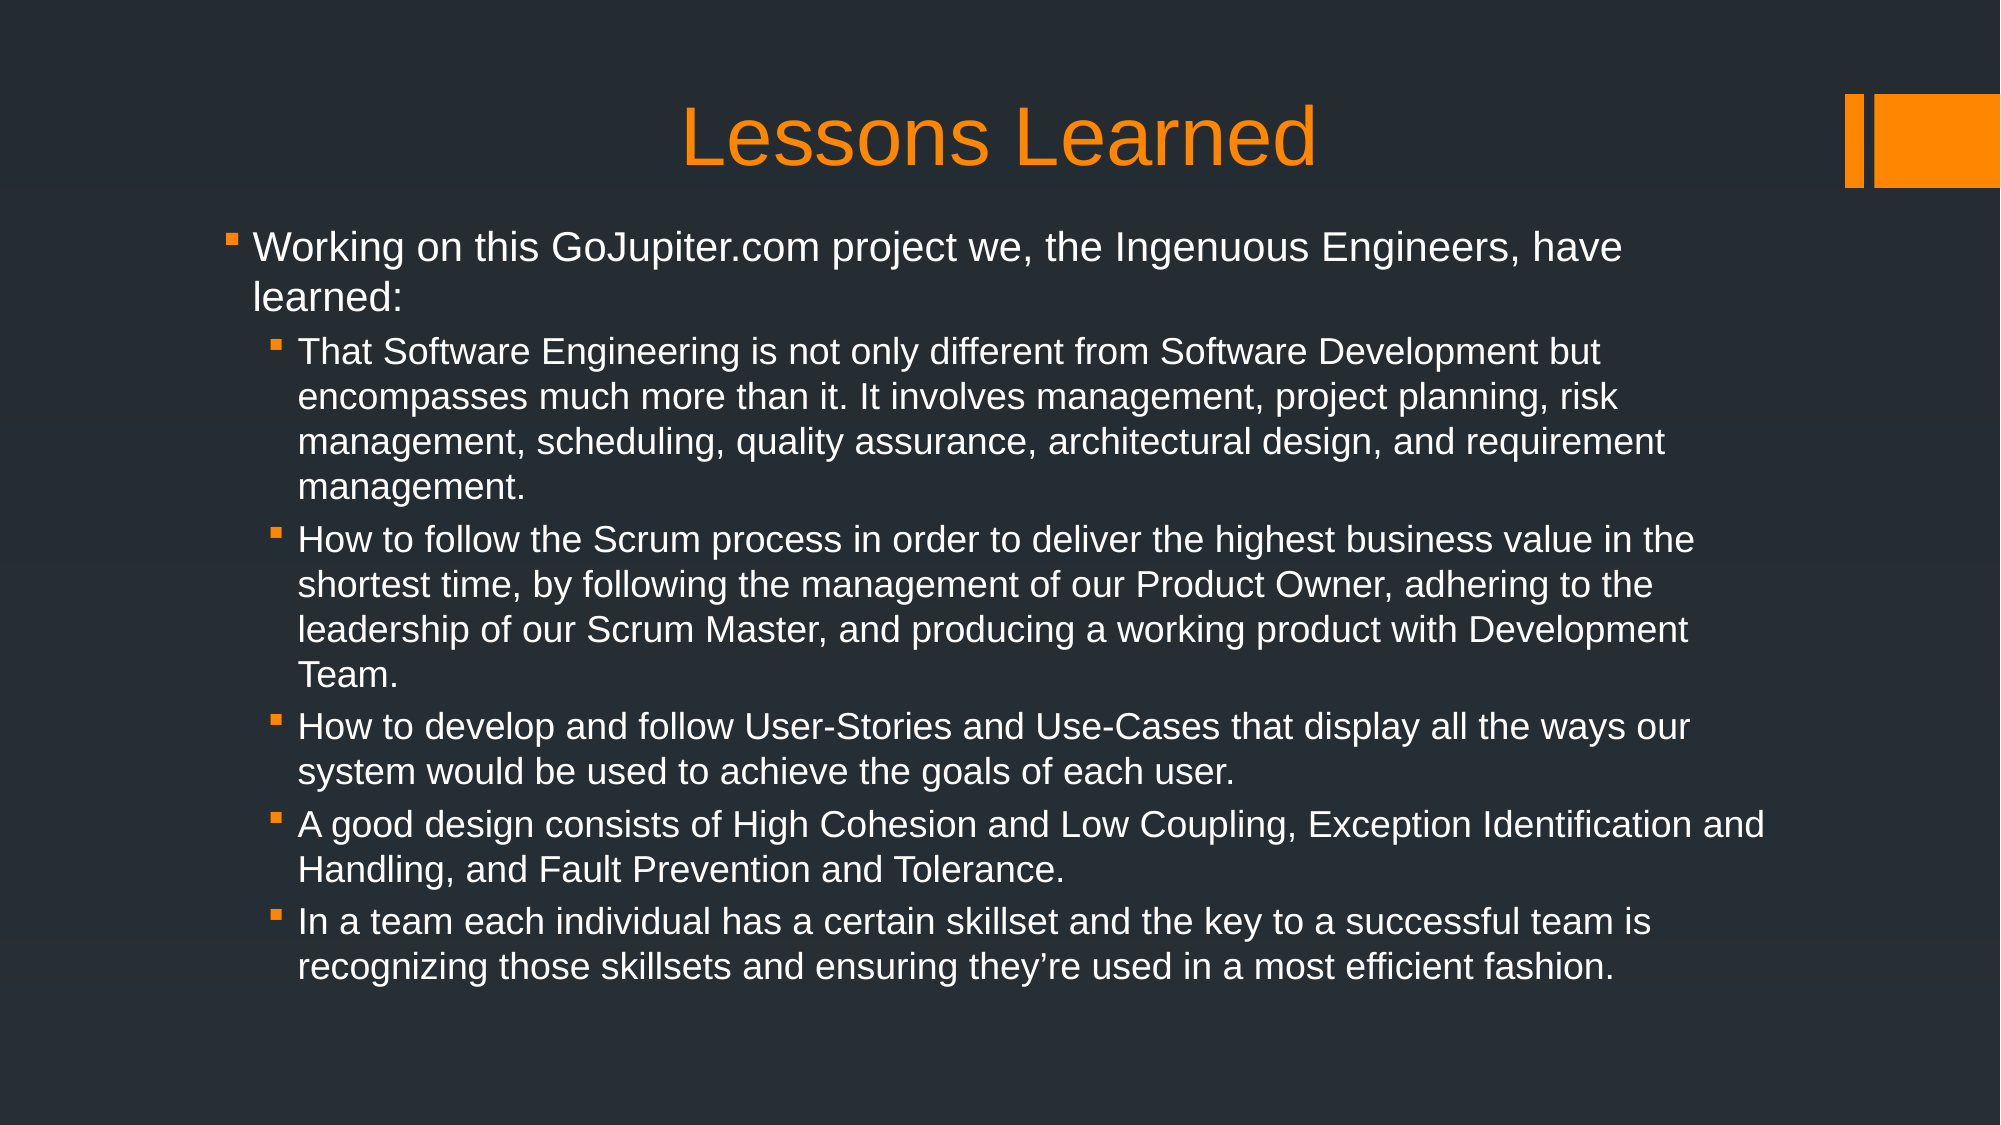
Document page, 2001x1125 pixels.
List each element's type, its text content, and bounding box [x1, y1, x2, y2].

list Working on this GoJupiter.com project we, the Ingenuous Engineers, have learned: That Software Engineering is not only different from Software Development but encompasses much more than it. It involves management, project planning, risk management, scheduling, quality assurance, architectural design, and requirement management. How to follow the Scrum process in order to deliver the highest business value in the shortest time, by following the management of our Product Owner, adhering to the leadership of our Scrum Master, and producing a working product with Development Team. How to develop and follow User-Stories and Use-Cases that display all the ways our system would be used to achieve the goals of each user. A good design consists of High Cohesion and Low Coupling, Exception Identification and Handling, and Fault Prevention and Tolerance. In a team each individual has a certain skillset and the key to a successful team is recognizing those skillsets and ensuring they’re used in a most efficient fashion. [200, 212, 1800, 1035]
title Lessons Learned [200, 0, 1800, 190]
